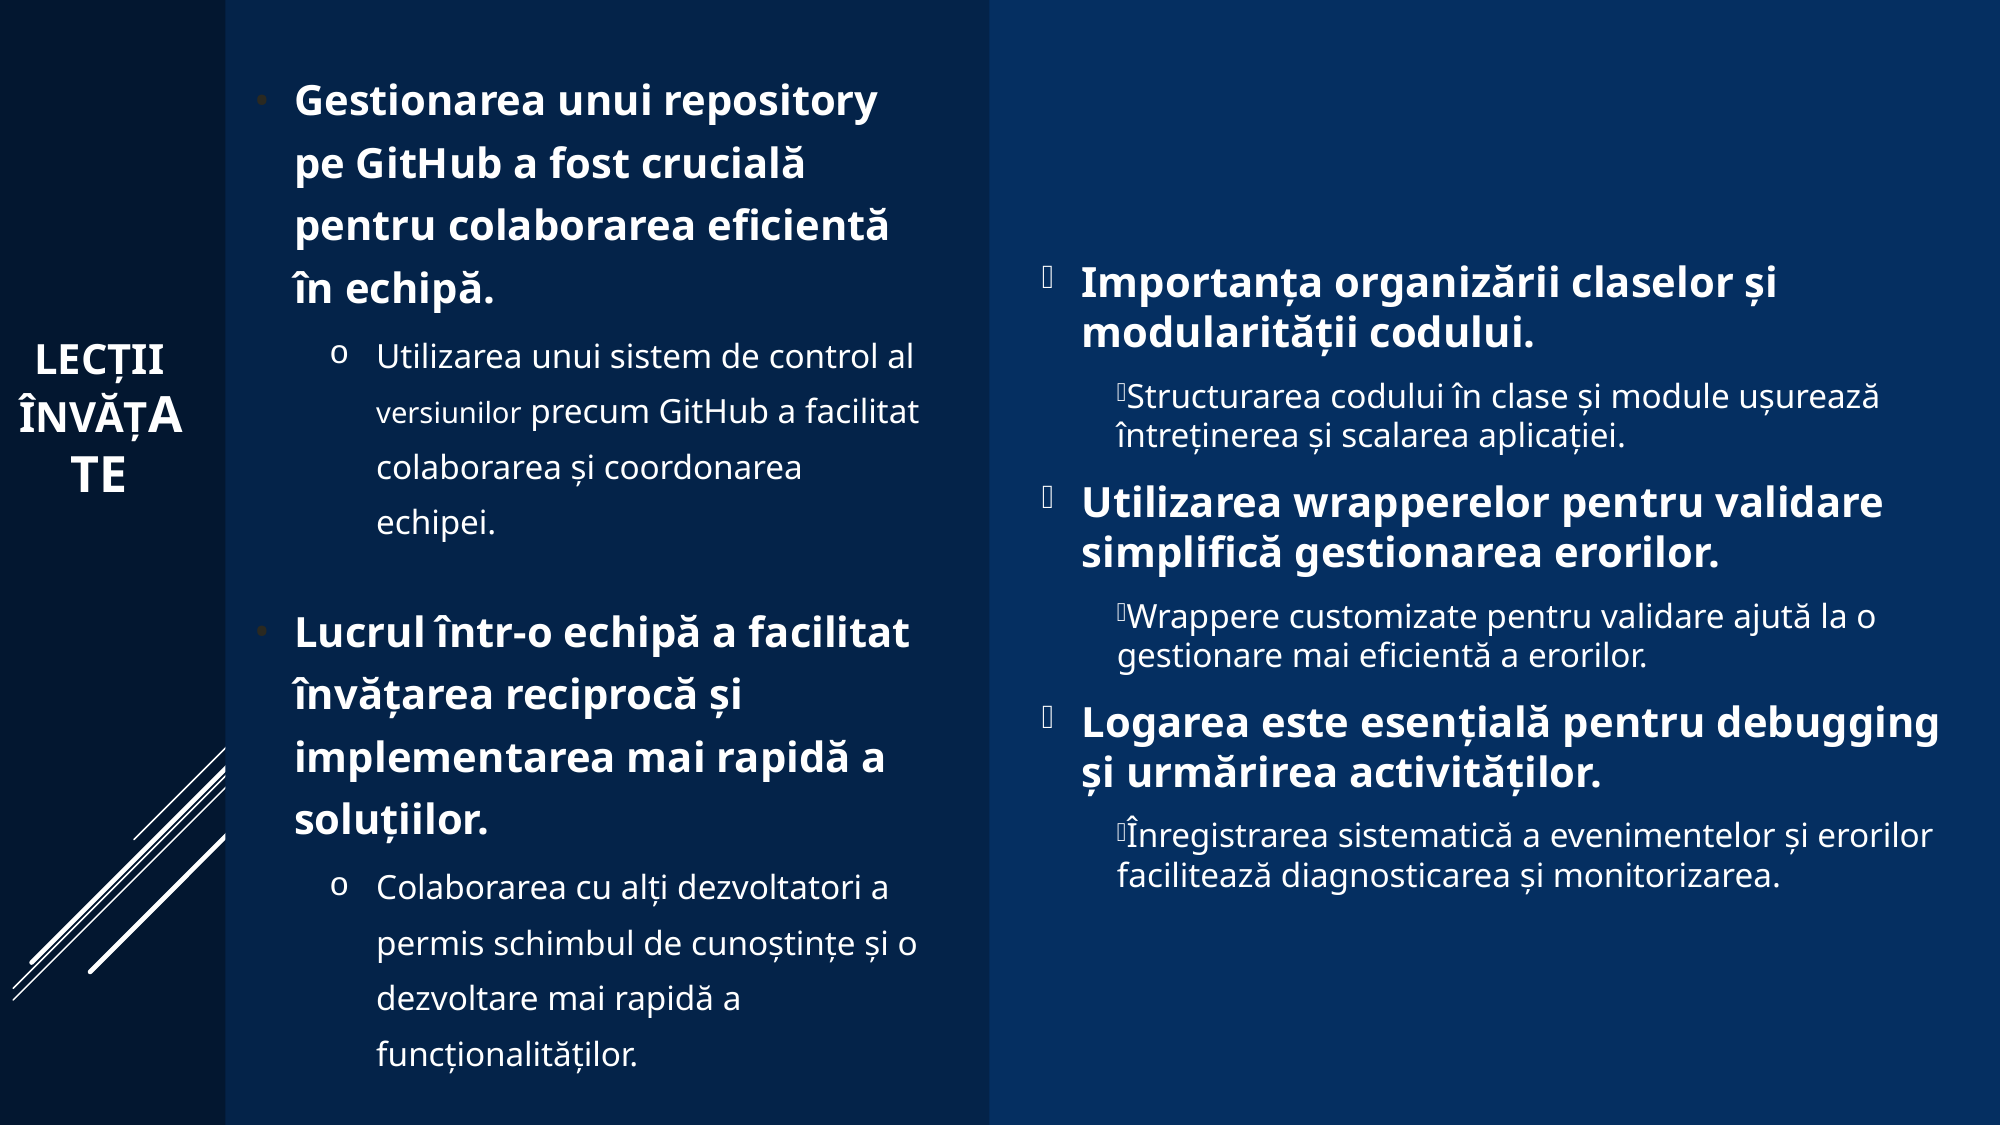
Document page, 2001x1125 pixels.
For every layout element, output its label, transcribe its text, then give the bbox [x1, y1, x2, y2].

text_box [1510, 485, 2000, 1013]
text_box [224, 0, 991, 1125]
text_box [0, 0, 224, 1125]
text_box Lecții învăȚate [2, 128, 197, 708]
text_box Importanța organizării claselor și modularității codului. Structurarea codului în clase și module ușurează întreținerea și scalarea aplicației. Utilizarea wrapperelor pentru validare simplifică gestionarea erorilor. Wrappere customizate pentru validare ajută la o gestionare mai eficientă a erorilor. Logarea este esențială pentru debugging și urmărirea activităților. Înregistrarea sistematică a evenimentelor și erorilor facilitează diagnosticarea și monitorizarea. [1026, 93, 1970, 1056]
text_box [991, 0, 2000, 1125]
text_box Gestionarea unui repository pe GitHub a fost crucială pentru colaborarea eficientă în echipă. Utilizarea unui sistem de control al versiunilor precum GitHub a facilitat colaborarea și coordonarea echipei. Lucrul într-o echipă a facilitat învățarea reciprocă și implementarea mai rapidă a soluțiilor. Colaborarea cu alți dezvoltatori a permis schimbul de cunoștințe și o dezvoltare mai rapidă a funcționalităților. [254, 61, 925, 940]
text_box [12, 727, 247, 1001]
